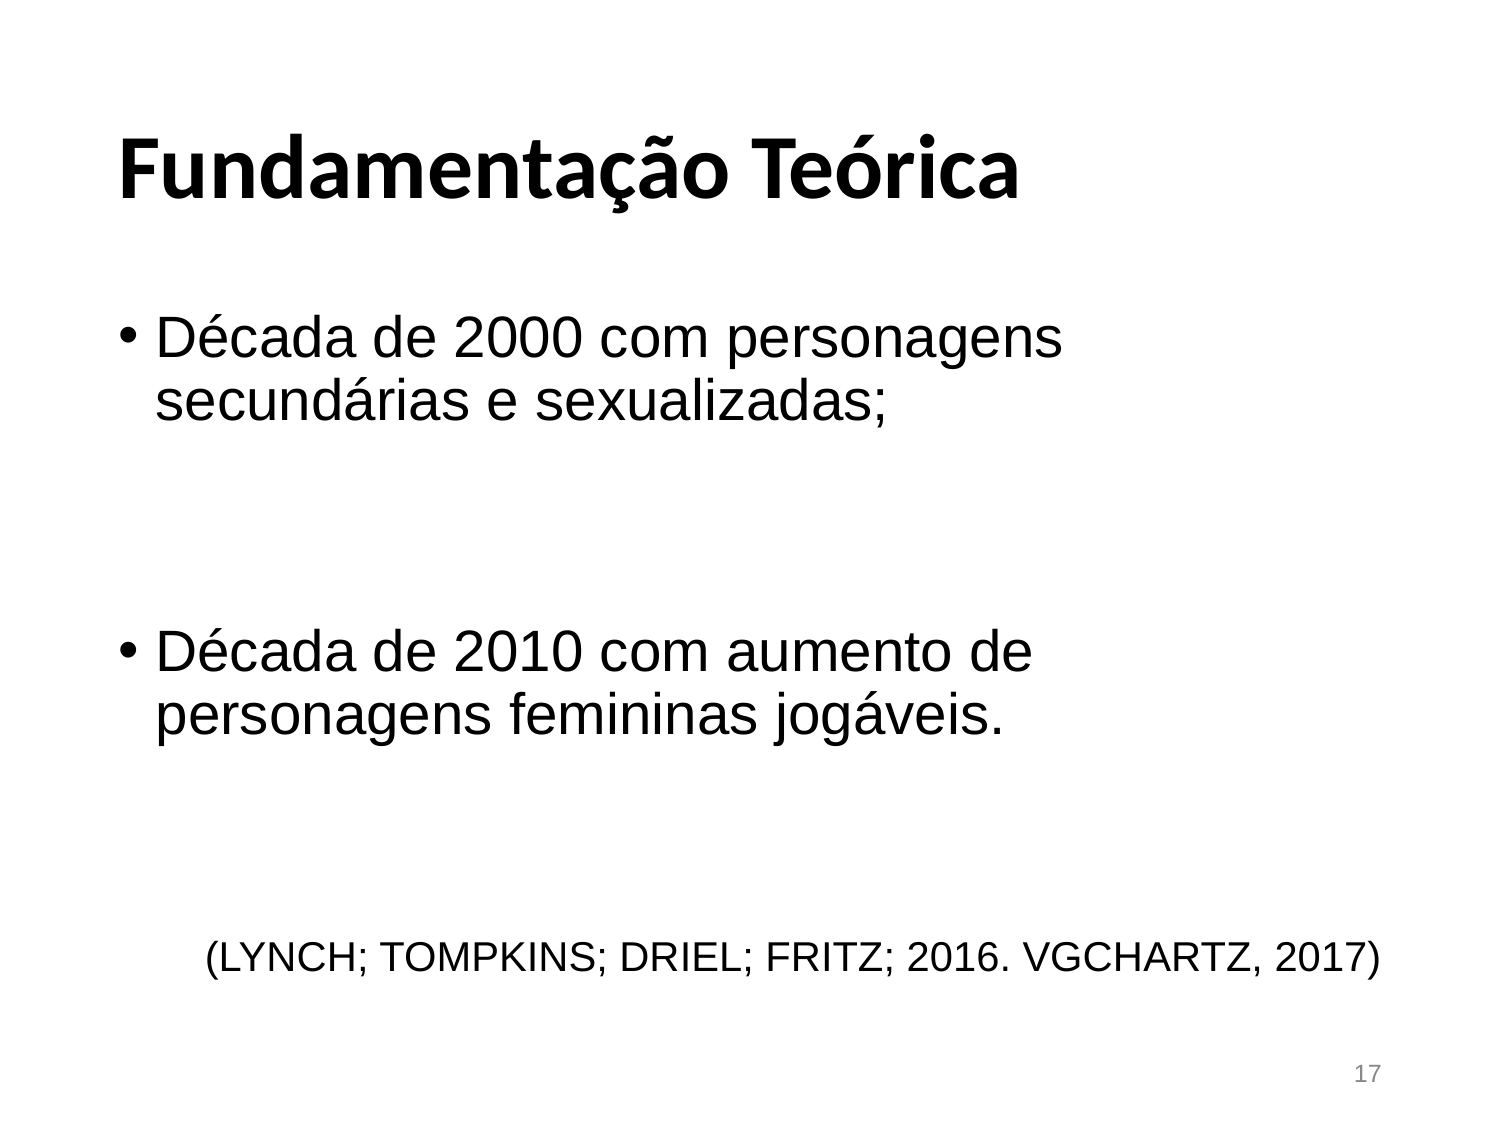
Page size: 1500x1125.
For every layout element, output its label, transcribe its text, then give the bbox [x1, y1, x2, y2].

title Fundamentação Teórica [103, 59, 1397, 278]
slide_number ‹#› [1059, 1042, 1397, 1103]
list Década de 2000 com personagens secundárias e sexualizadas; Década de 2010 com aumento de personagens femininas jogáveis. (LYNCH; TOMPKINS; DRIEL; FRITZ; 2016. VGCHARTZ, 2017) [103, 299, 1397, 1014]
